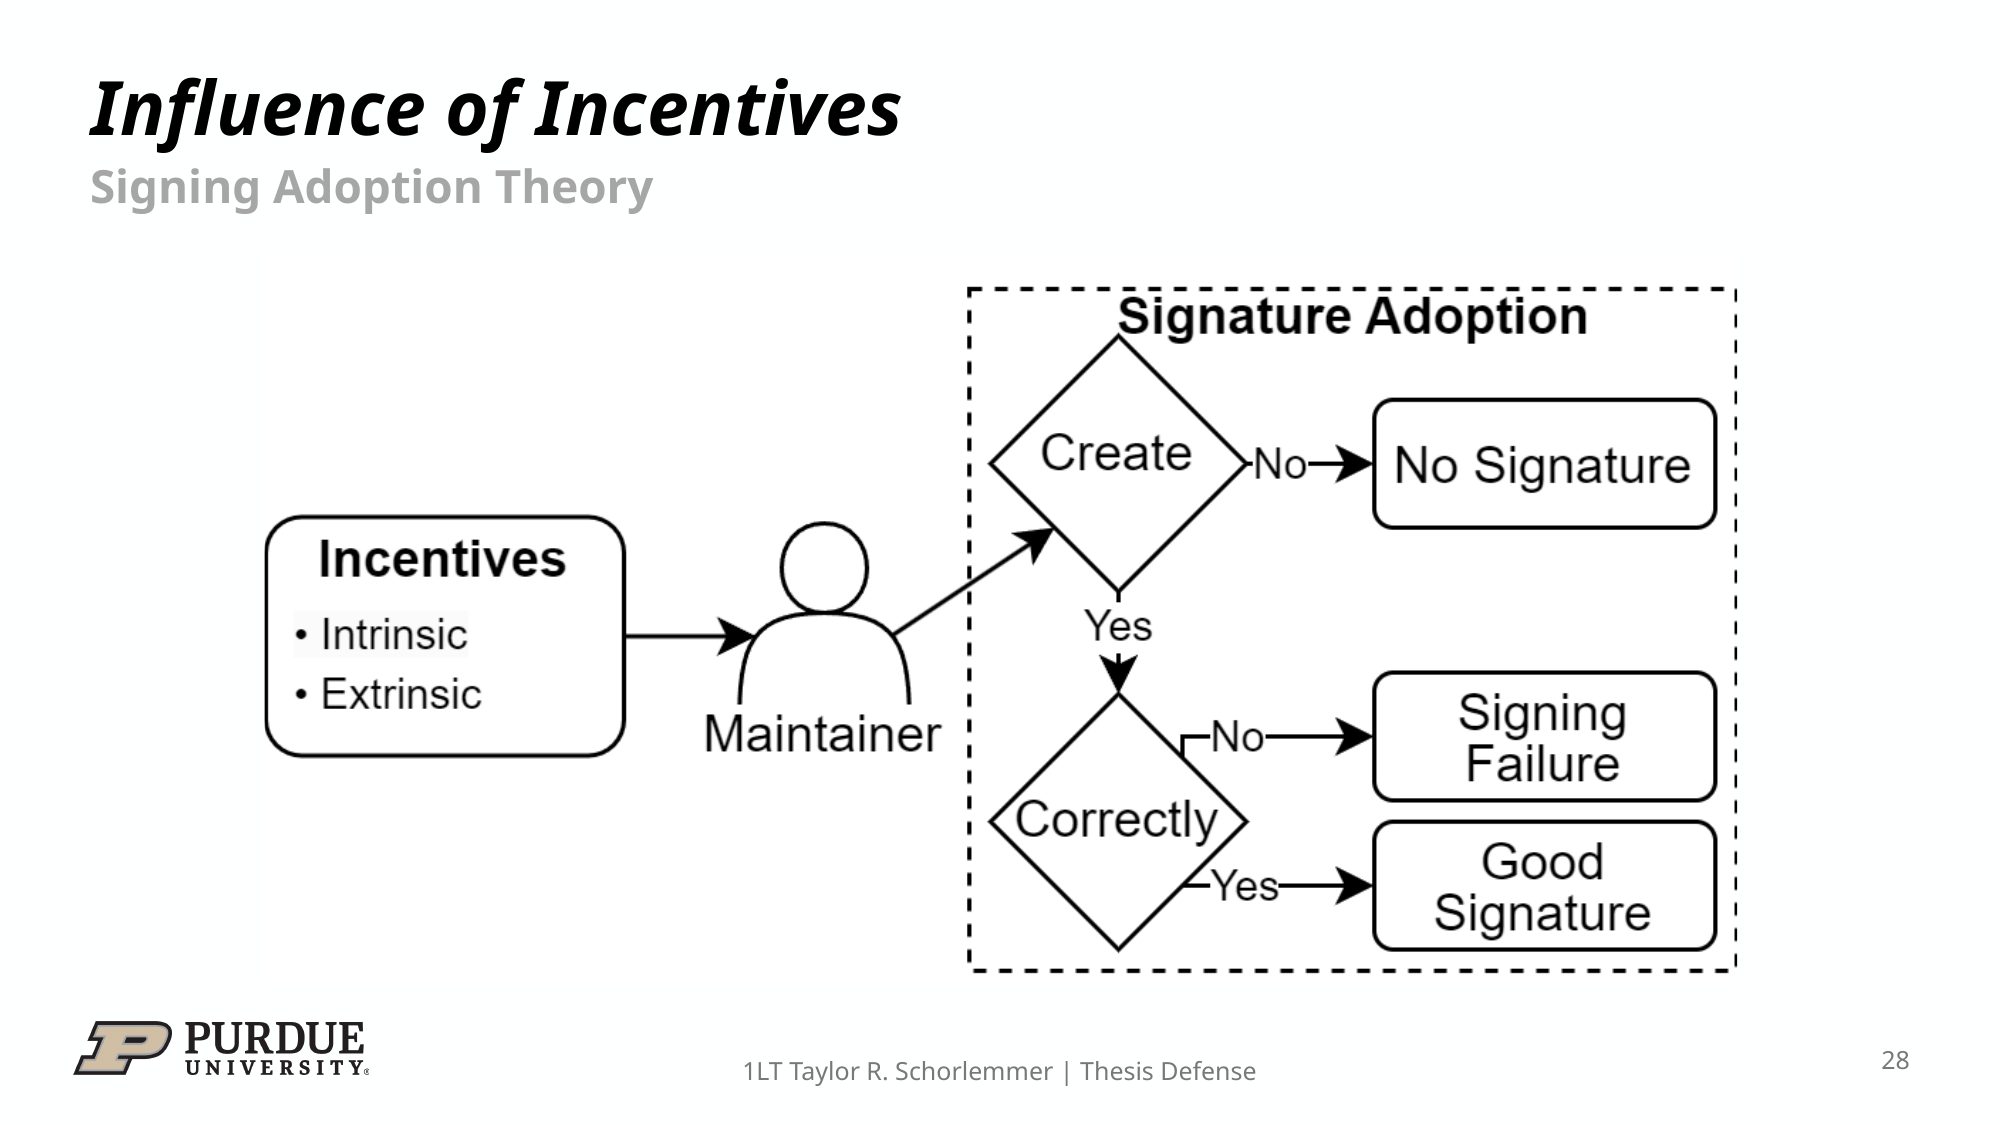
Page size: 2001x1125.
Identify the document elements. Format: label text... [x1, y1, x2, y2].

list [264, 253, 1738, 984]
slide_number 28 [1730, 1031, 1925, 1092]
footer 1LT Taylor R. Schorlemmer | Thesis Defense [662, 1042, 1338, 1103]
list Signing Adoption Theory [75, 156, 1925, 217]
title Influence of Incentives [76, 63, 1925, 156]
